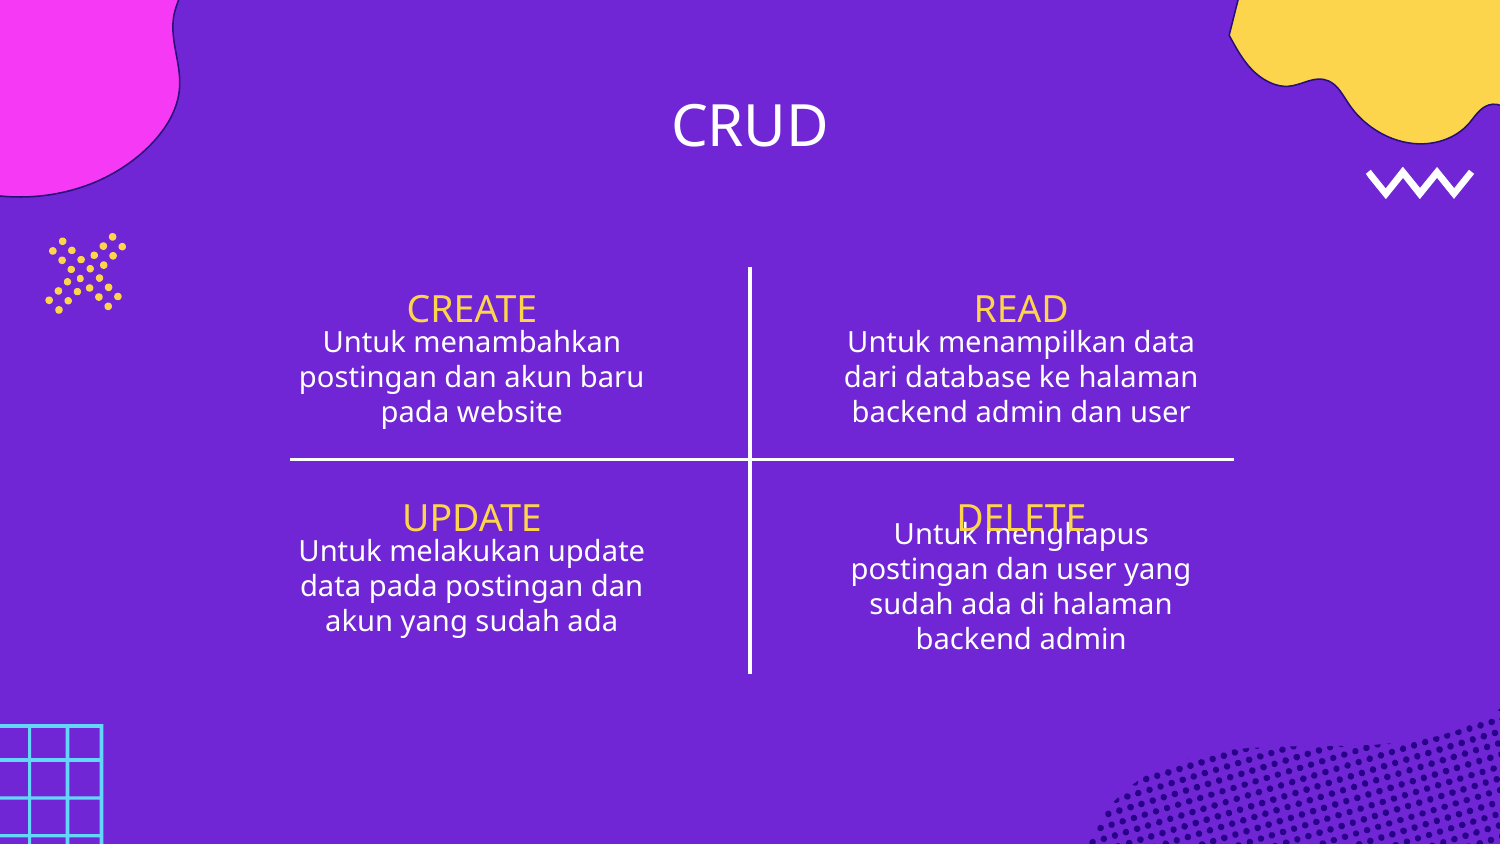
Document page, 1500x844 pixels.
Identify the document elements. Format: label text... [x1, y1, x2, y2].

title CRUD [118, 72, 1382, 167]
text_box Untuk menambahkan postingan dan akun baru pada website [259, 338, 685, 420]
text_box CREATE [259, 277, 685, 338]
text_box Untuk melakukan update data pada postingan dan akun yang sudah ada [259, 547, 685, 629]
text_box Untuk menampilkan data dari database ke halaman backend admin dan user [808, 338, 1235, 420]
text_box DELETE [808, 486, 1235, 547]
text_box READ [808, 277, 1235, 338]
text_box Untuk menghapus postingan dan user yang sudah ada di halaman backend admin [808, 547, 1235, 629]
text_box UPDATE [259, 486, 685, 547]
